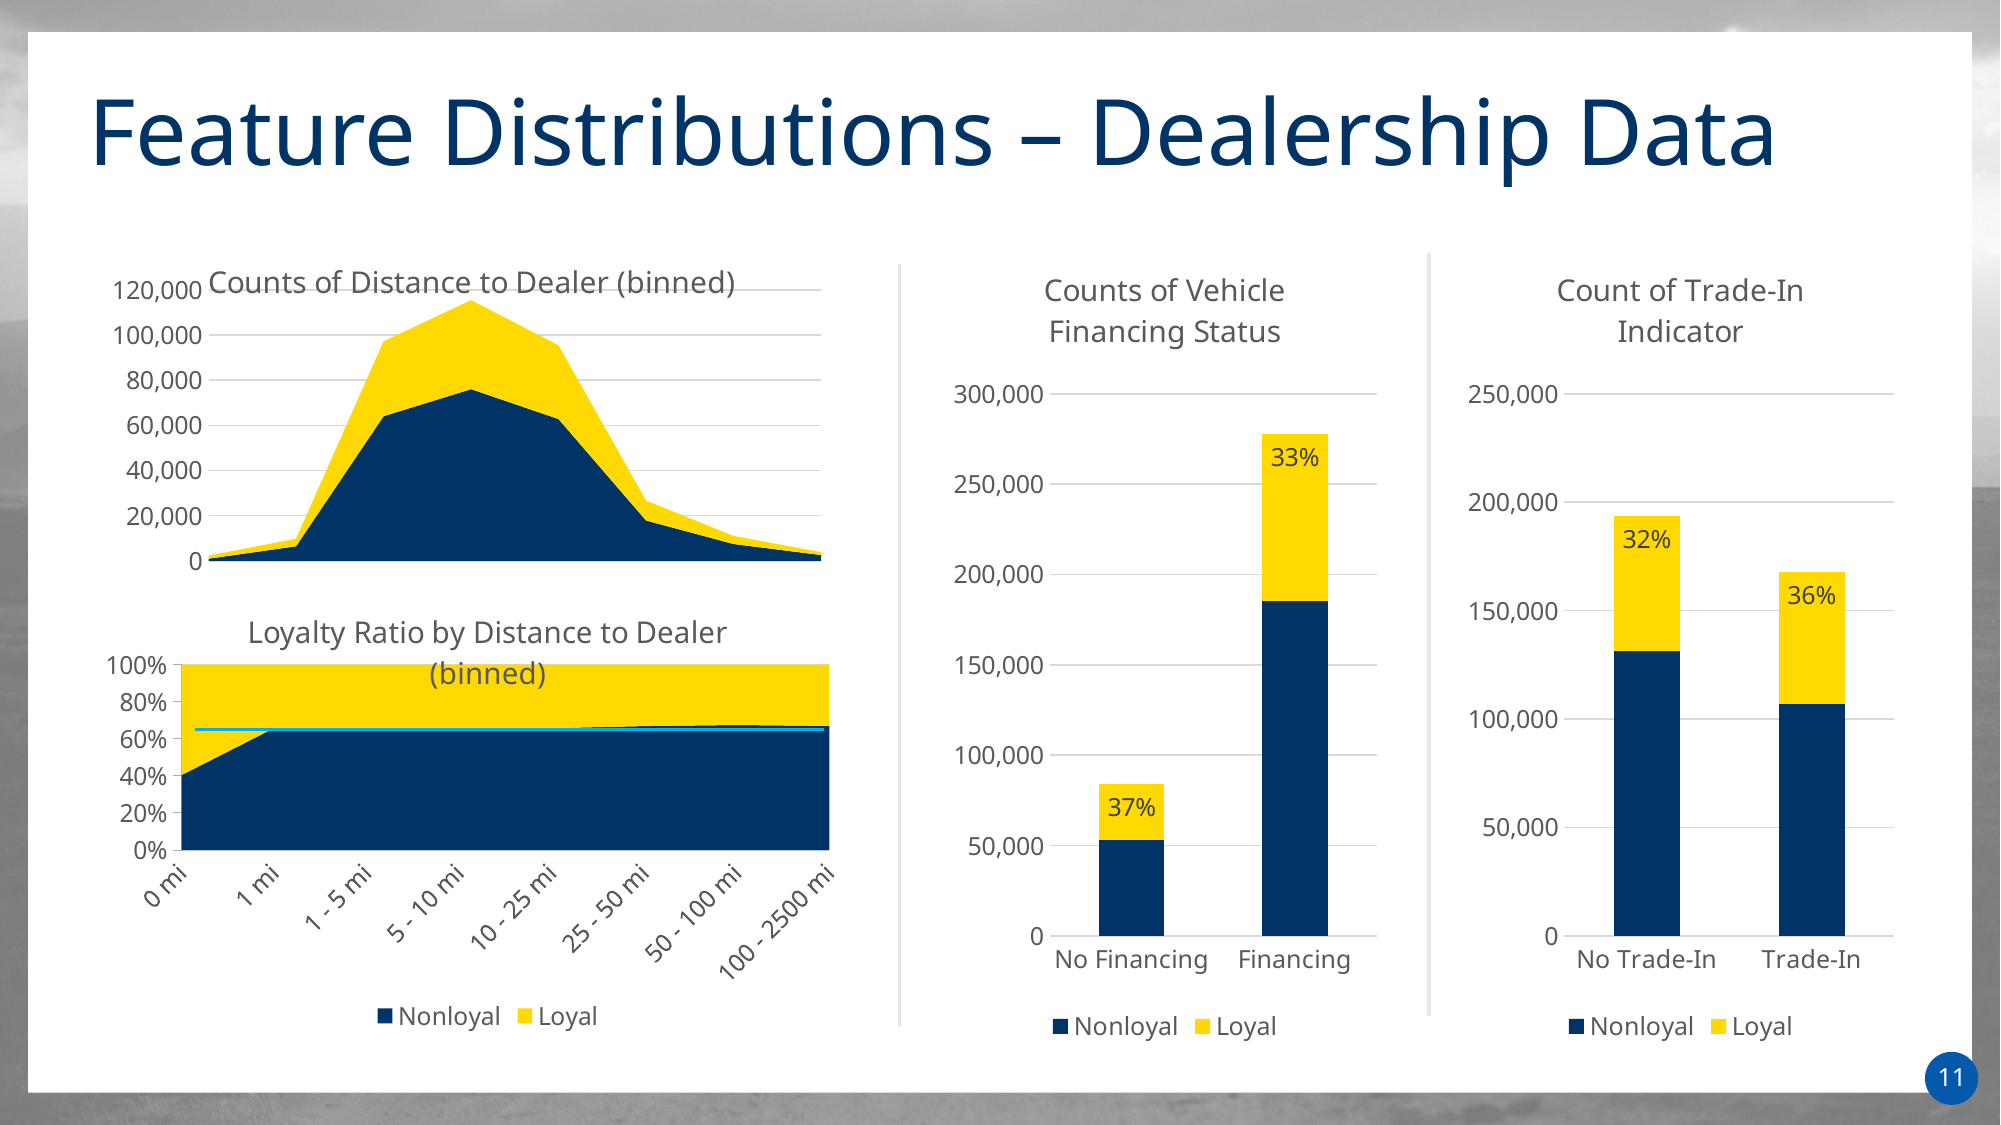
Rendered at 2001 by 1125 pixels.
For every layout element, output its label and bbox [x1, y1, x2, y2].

picture [0, 0, 2000, 1125]
chart [944, 236, 1386, 1050]
chart [78, 236, 866, 1040]
chart [1458, 236, 1904, 1050]
